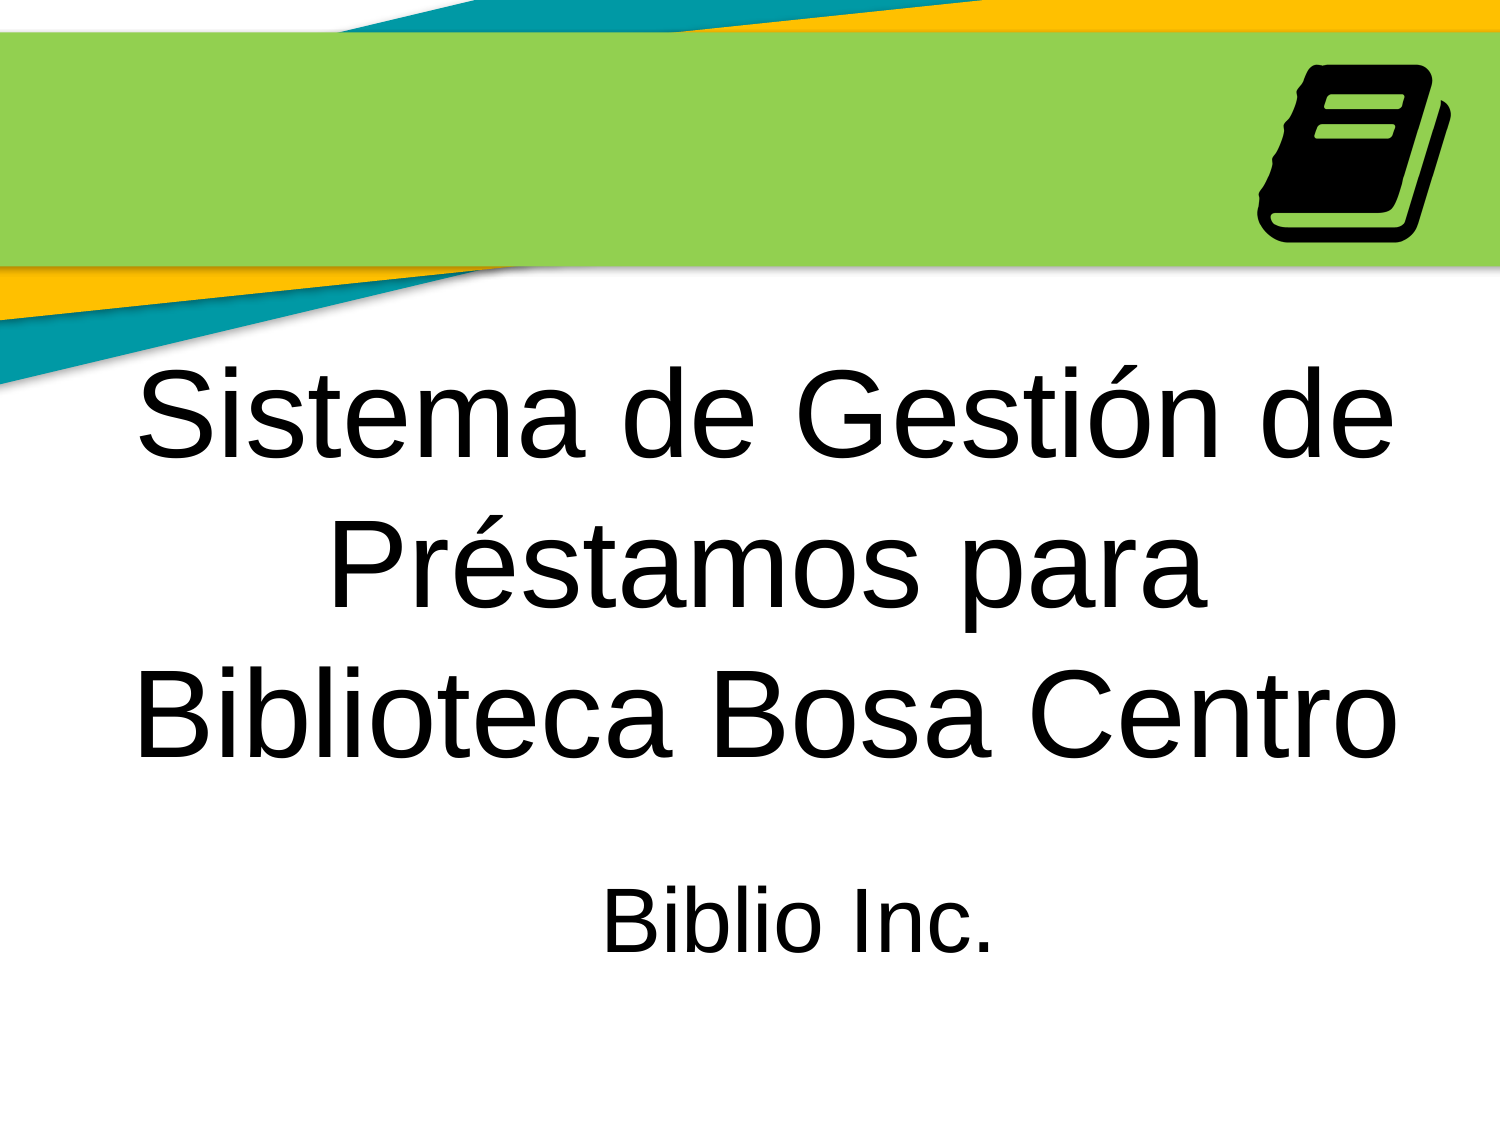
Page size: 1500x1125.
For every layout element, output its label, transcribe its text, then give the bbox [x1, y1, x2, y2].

picture [1248, 56, 1469, 251]
text_box Biblio Inc. [568, 849, 1030, 982]
text_box Sistema de Gestión de Préstamos para Biblioteca Bosa Centro [100, 272, 1433, 842]
